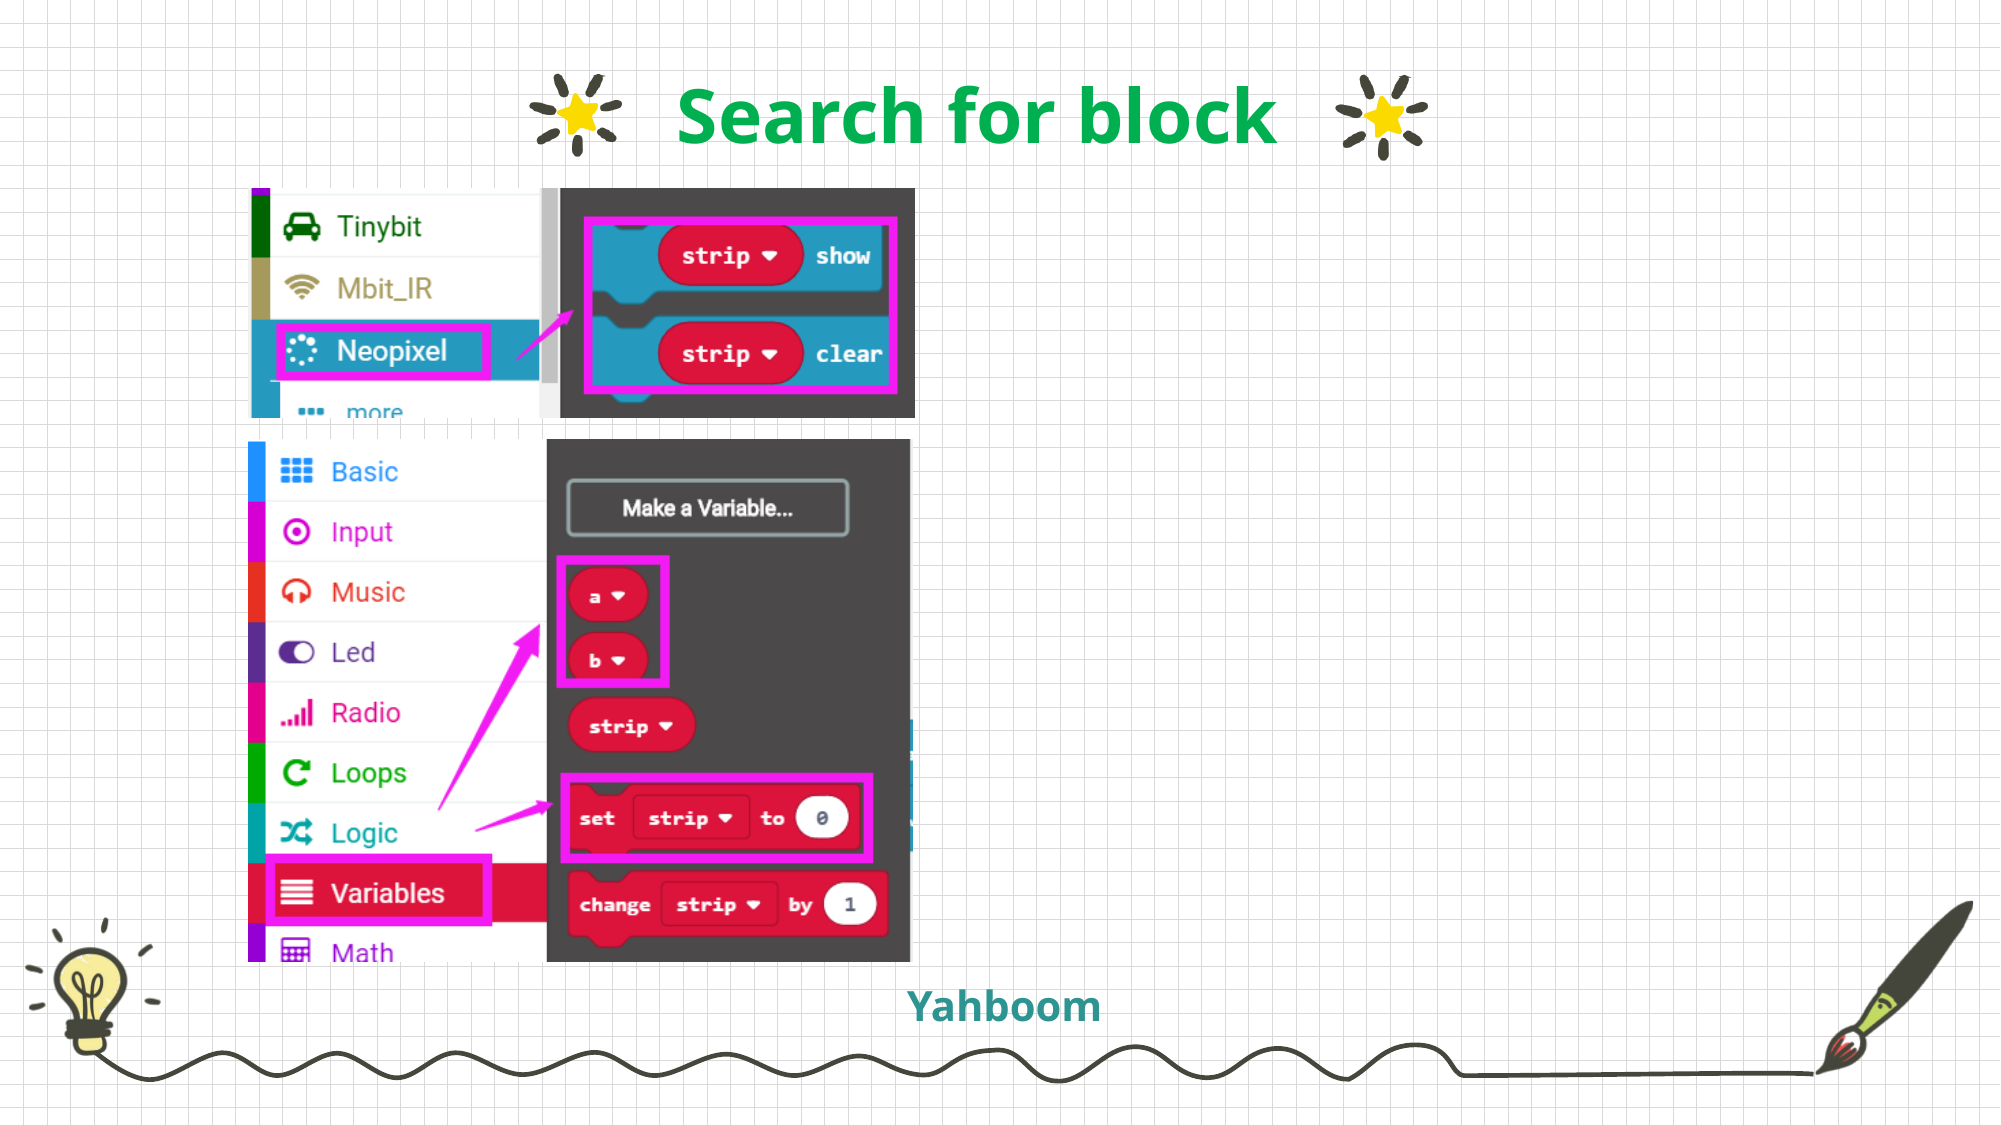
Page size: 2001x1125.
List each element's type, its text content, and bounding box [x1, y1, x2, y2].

text_box Search for block [662, 60, 1293, 166]
picture [248, 439, 913, 962]
picture [2, 893, 185, 1073]
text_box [529, 73, 622, 157]
text_box Yahboom [892, 971, 1129, 1037]
picture [248, 188, 915, 418]
picture [1816, 894, 1973, 1081]
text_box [1335, 74, 1428, 161]
